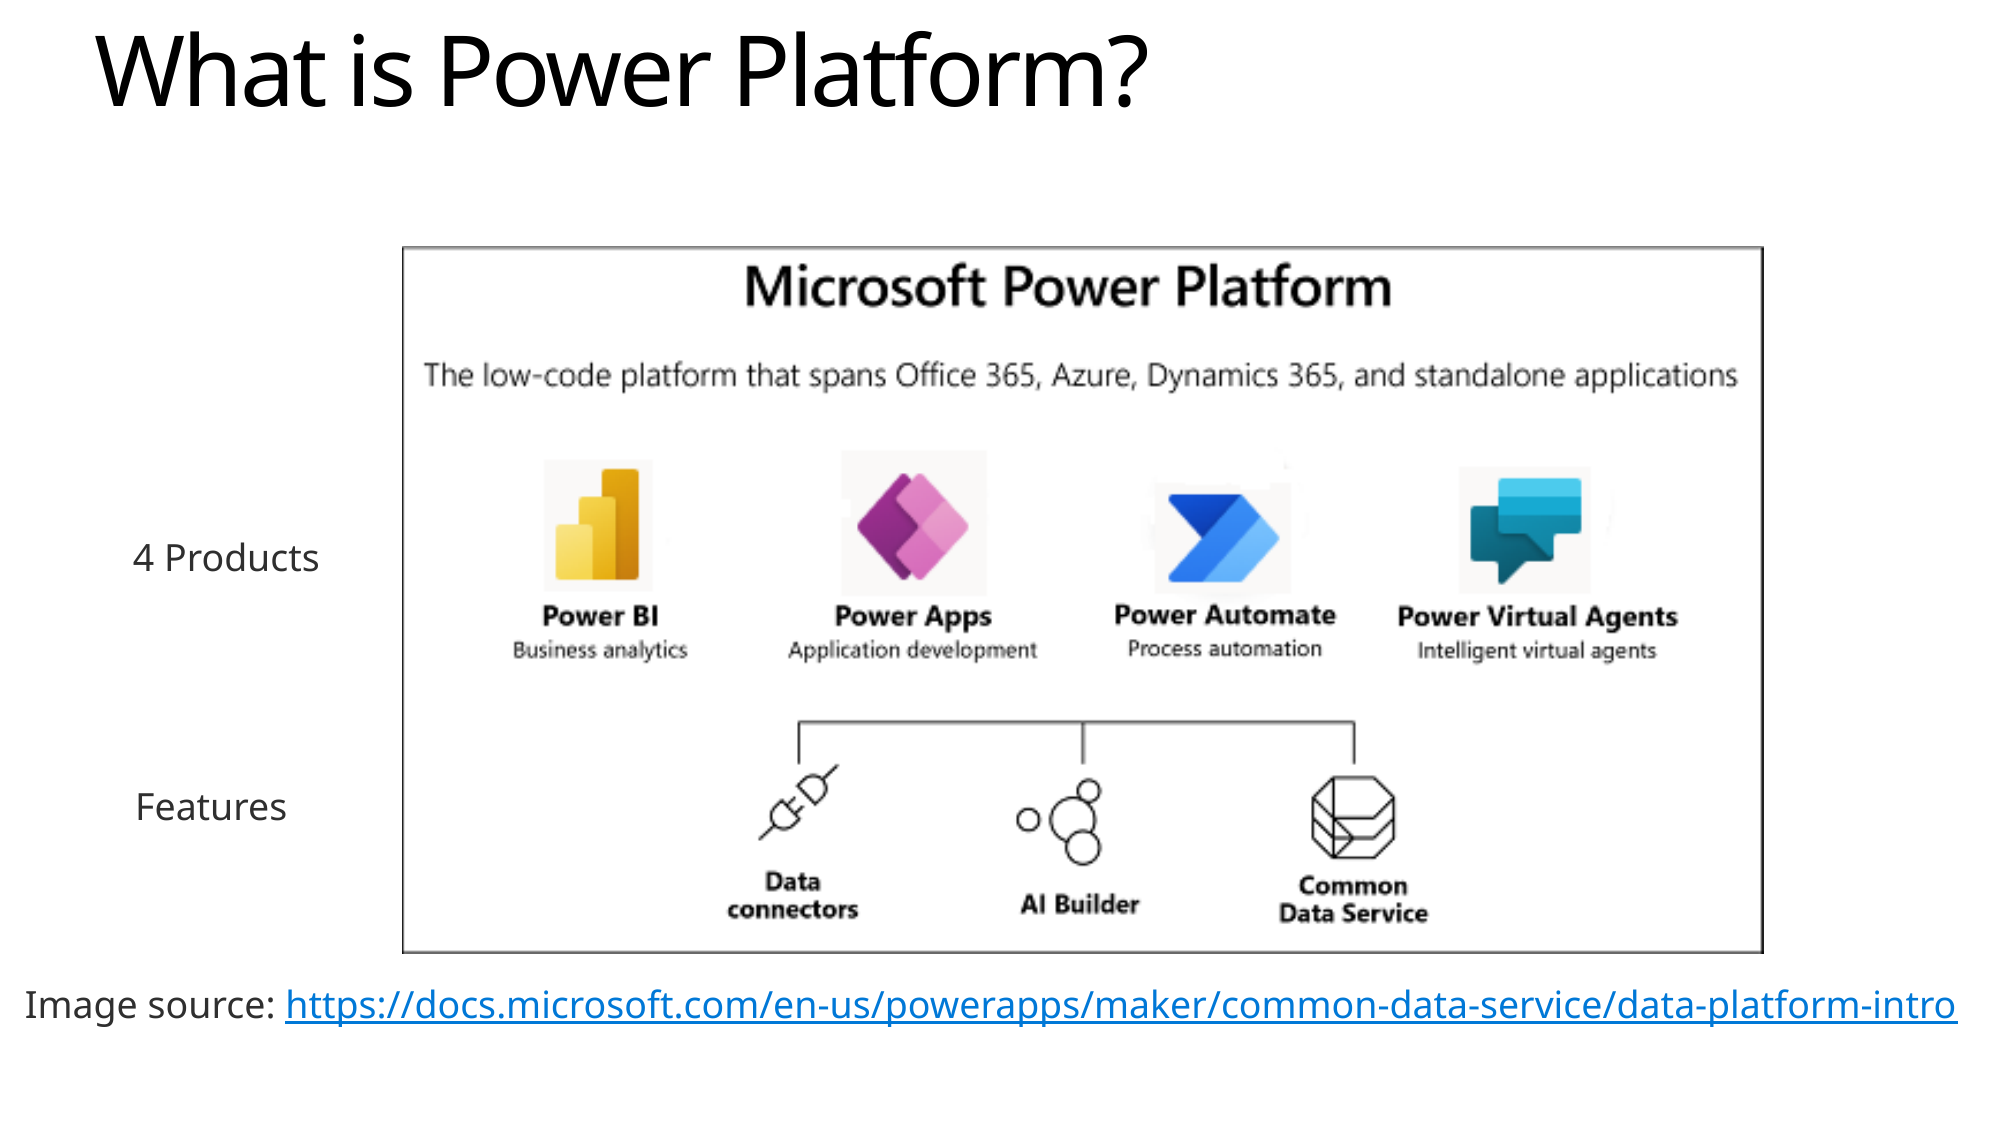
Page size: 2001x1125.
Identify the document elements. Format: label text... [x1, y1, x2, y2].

text_box Image source: https://docs.microsoft.com/en-us/powerapps/maker/common-data-service/data-platform-intro [10, 973, 1983, 1039]
picture [402, 245, 1764, 954]
title What is Power Platform? [70, 6, 1796, 225]
text_box Features [120, 775, 303, 836]
text_box 4 Products [118, 526, 335, 586]
